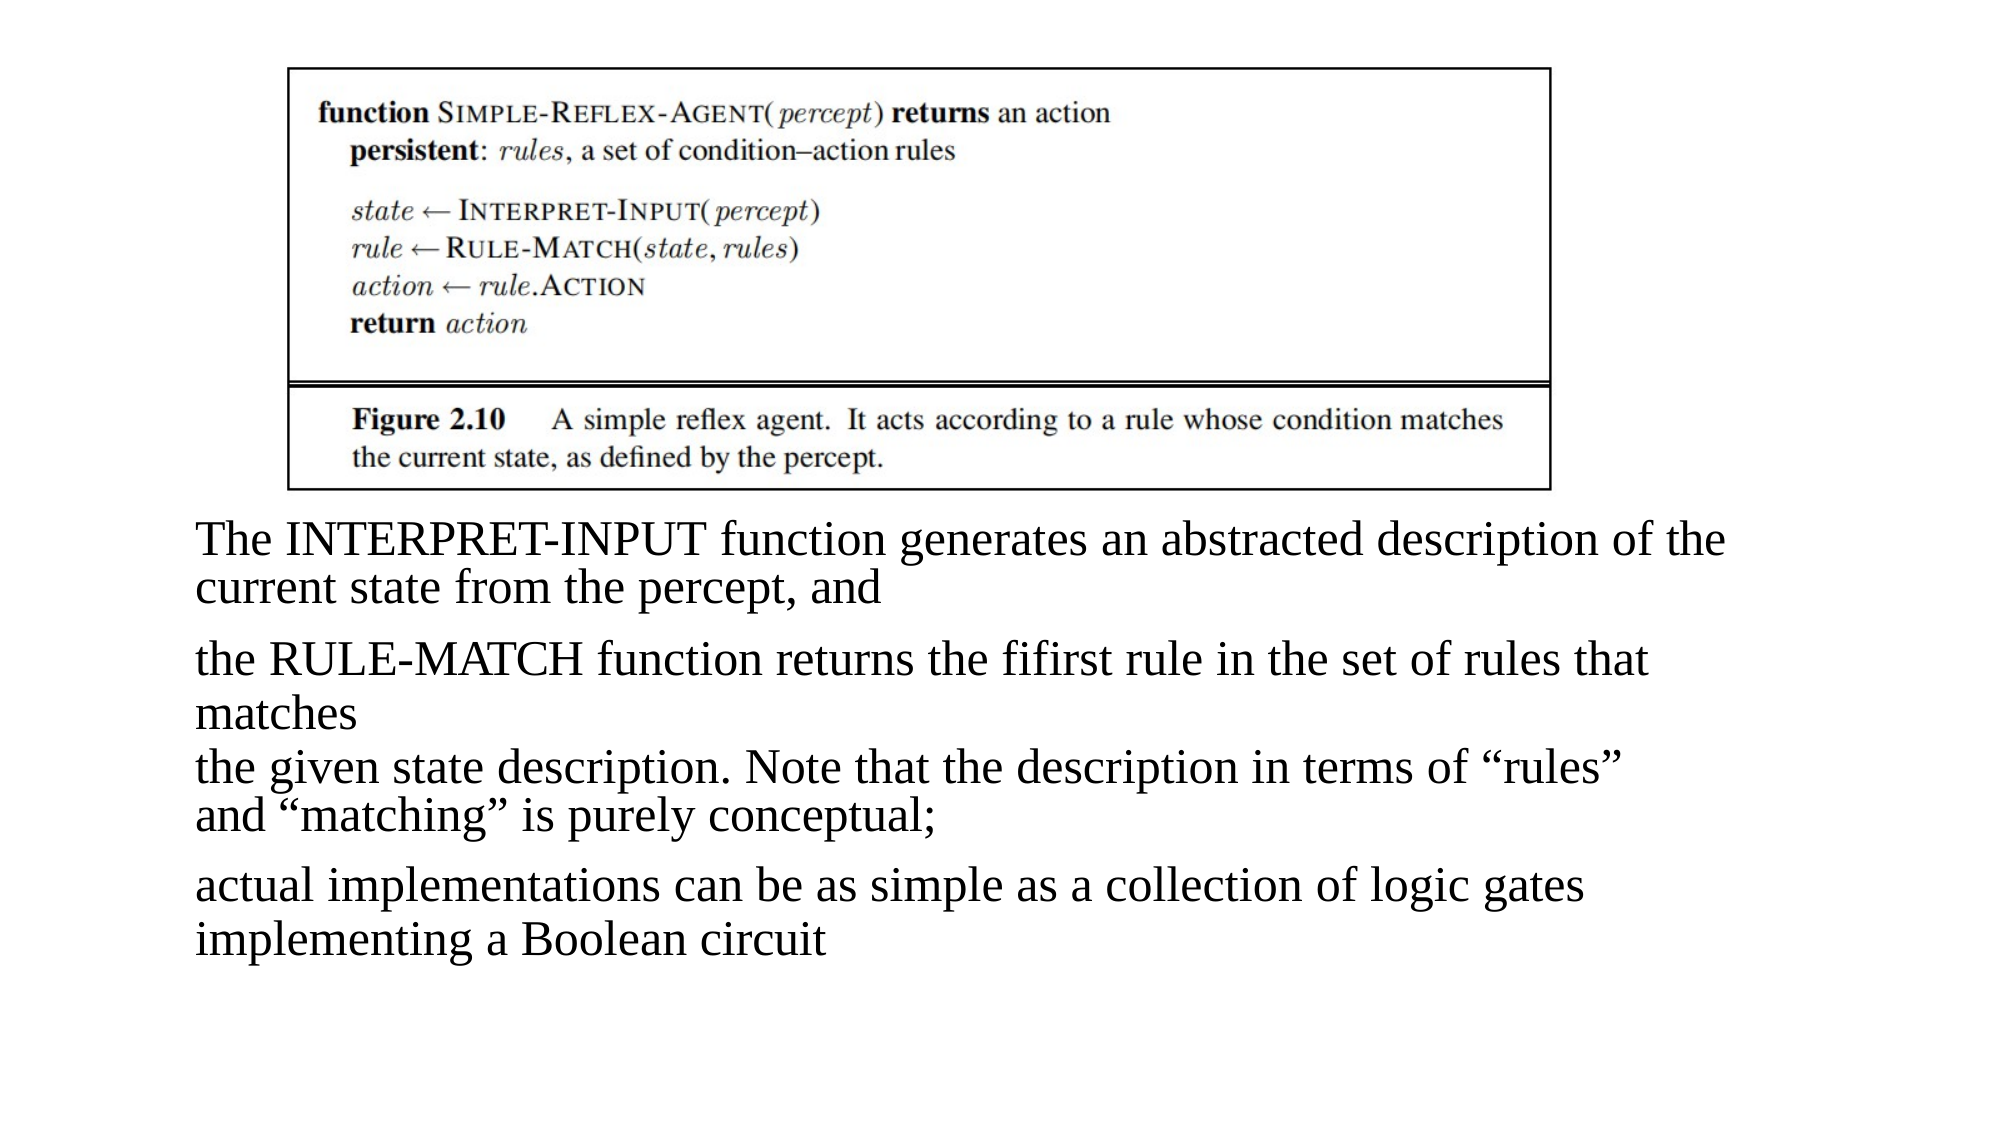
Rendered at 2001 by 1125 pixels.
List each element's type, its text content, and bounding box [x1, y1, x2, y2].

picture [266, 46, 1573, 512]
text_box The INTERPRET-INPUT function generates an abstracted description of the current state from the percept, and the RULE-MATCH function returns the fifirst rule in the set of rules that matches the given state description. Note that the description in terms of “rules” and “matching” is purely conceptual; actual implementations can be as simple as a collection of logic gates implementing a Boolean circuit [192, 503, 1830, 966]
